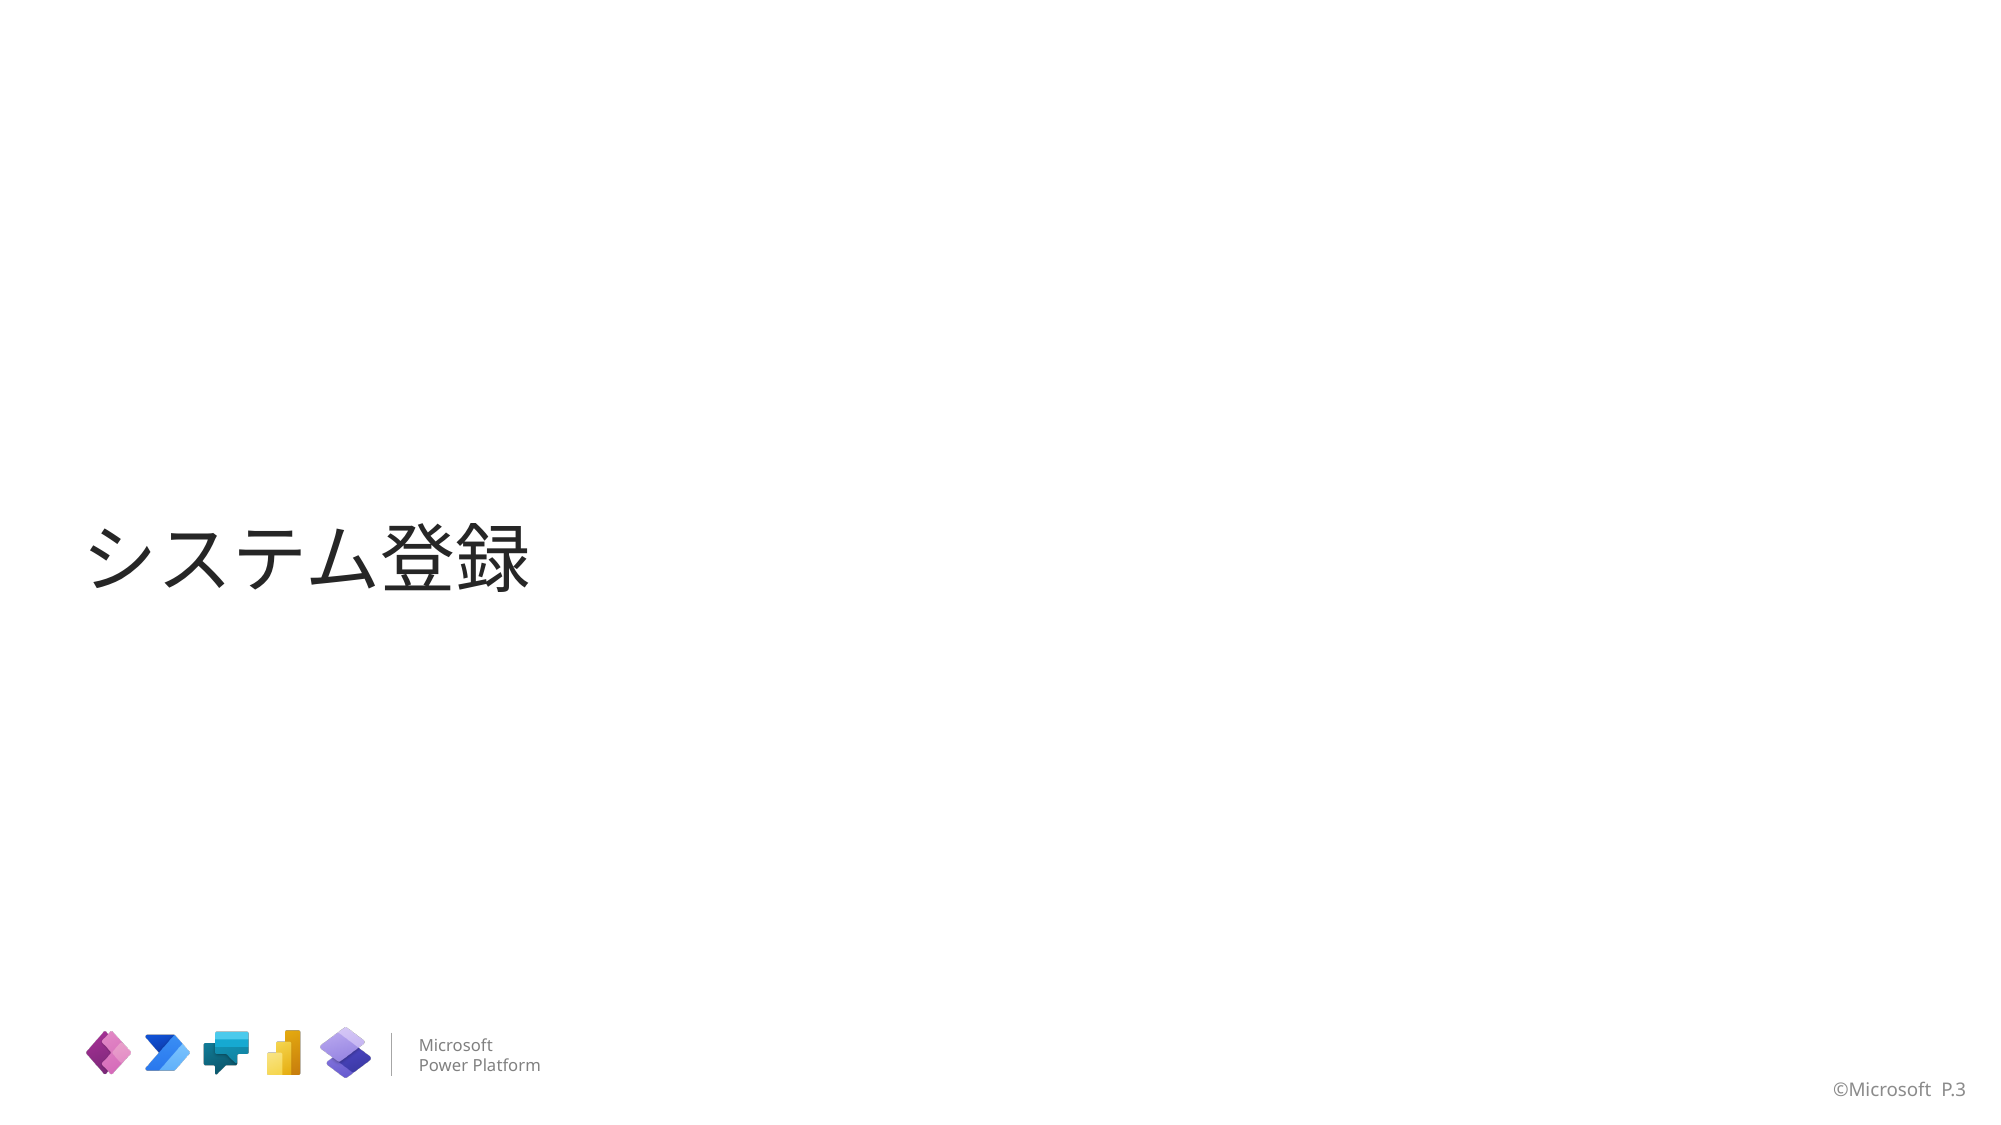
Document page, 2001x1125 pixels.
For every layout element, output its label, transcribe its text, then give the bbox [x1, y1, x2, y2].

picture [64, 1008, 371, 1097]
slide_number ©Microsoft P.3 [1718, 1067, 1982, 1111]
title システム登録 [82, 524, 1918, 601]
